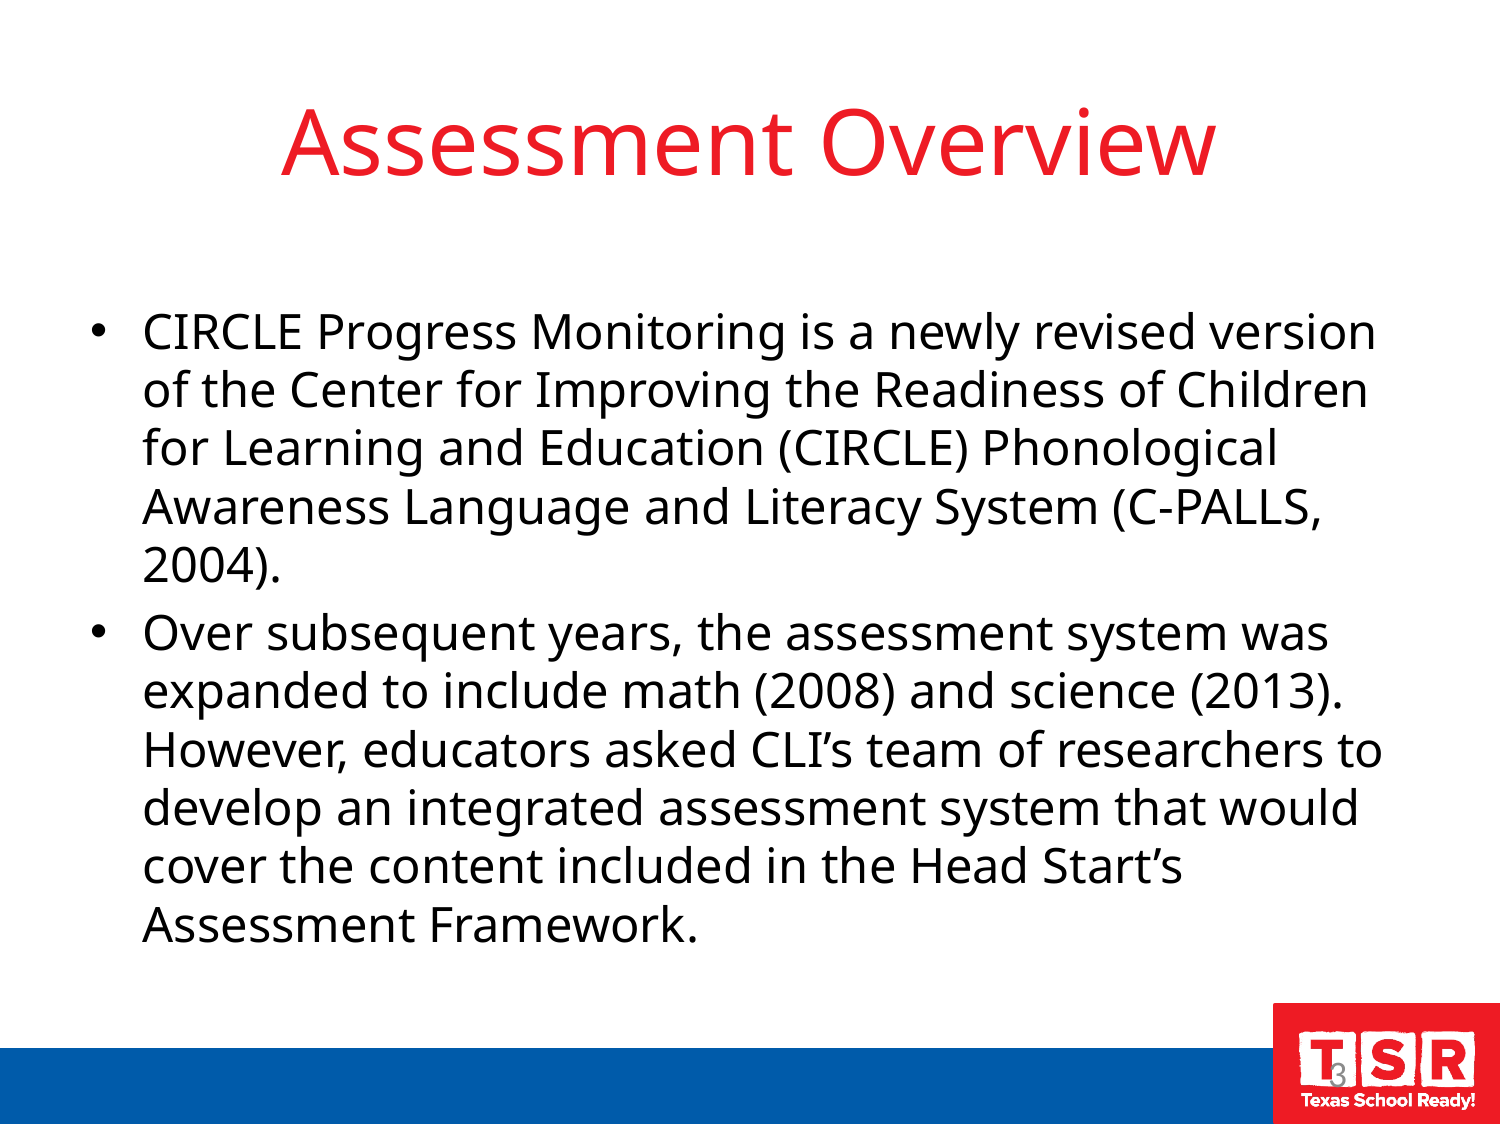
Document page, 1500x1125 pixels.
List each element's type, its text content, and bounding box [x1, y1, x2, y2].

slide_number 3 [1313, 1042, 1500, 1103]
title Assessment Overview [75, 45, 1425, 224]
list CIRCLE Progress Monitoring is a newly revised version of the Center for Improving the Readiness of Children for Learning and Education (CIRCLE) Phonological Awareness Language and Literacy System (C-PALLS, 2004). Over subsequent years, the assessment system was expanded to include math (2008) and science (2013). However, educators asked CLI’s team of researchers to develop an integrated assessment system that would cover the content included in the Head Start’s Assessment Framework. [75, 224, 1425, 968]
picture [1299, 1031, 1475, 1110]
